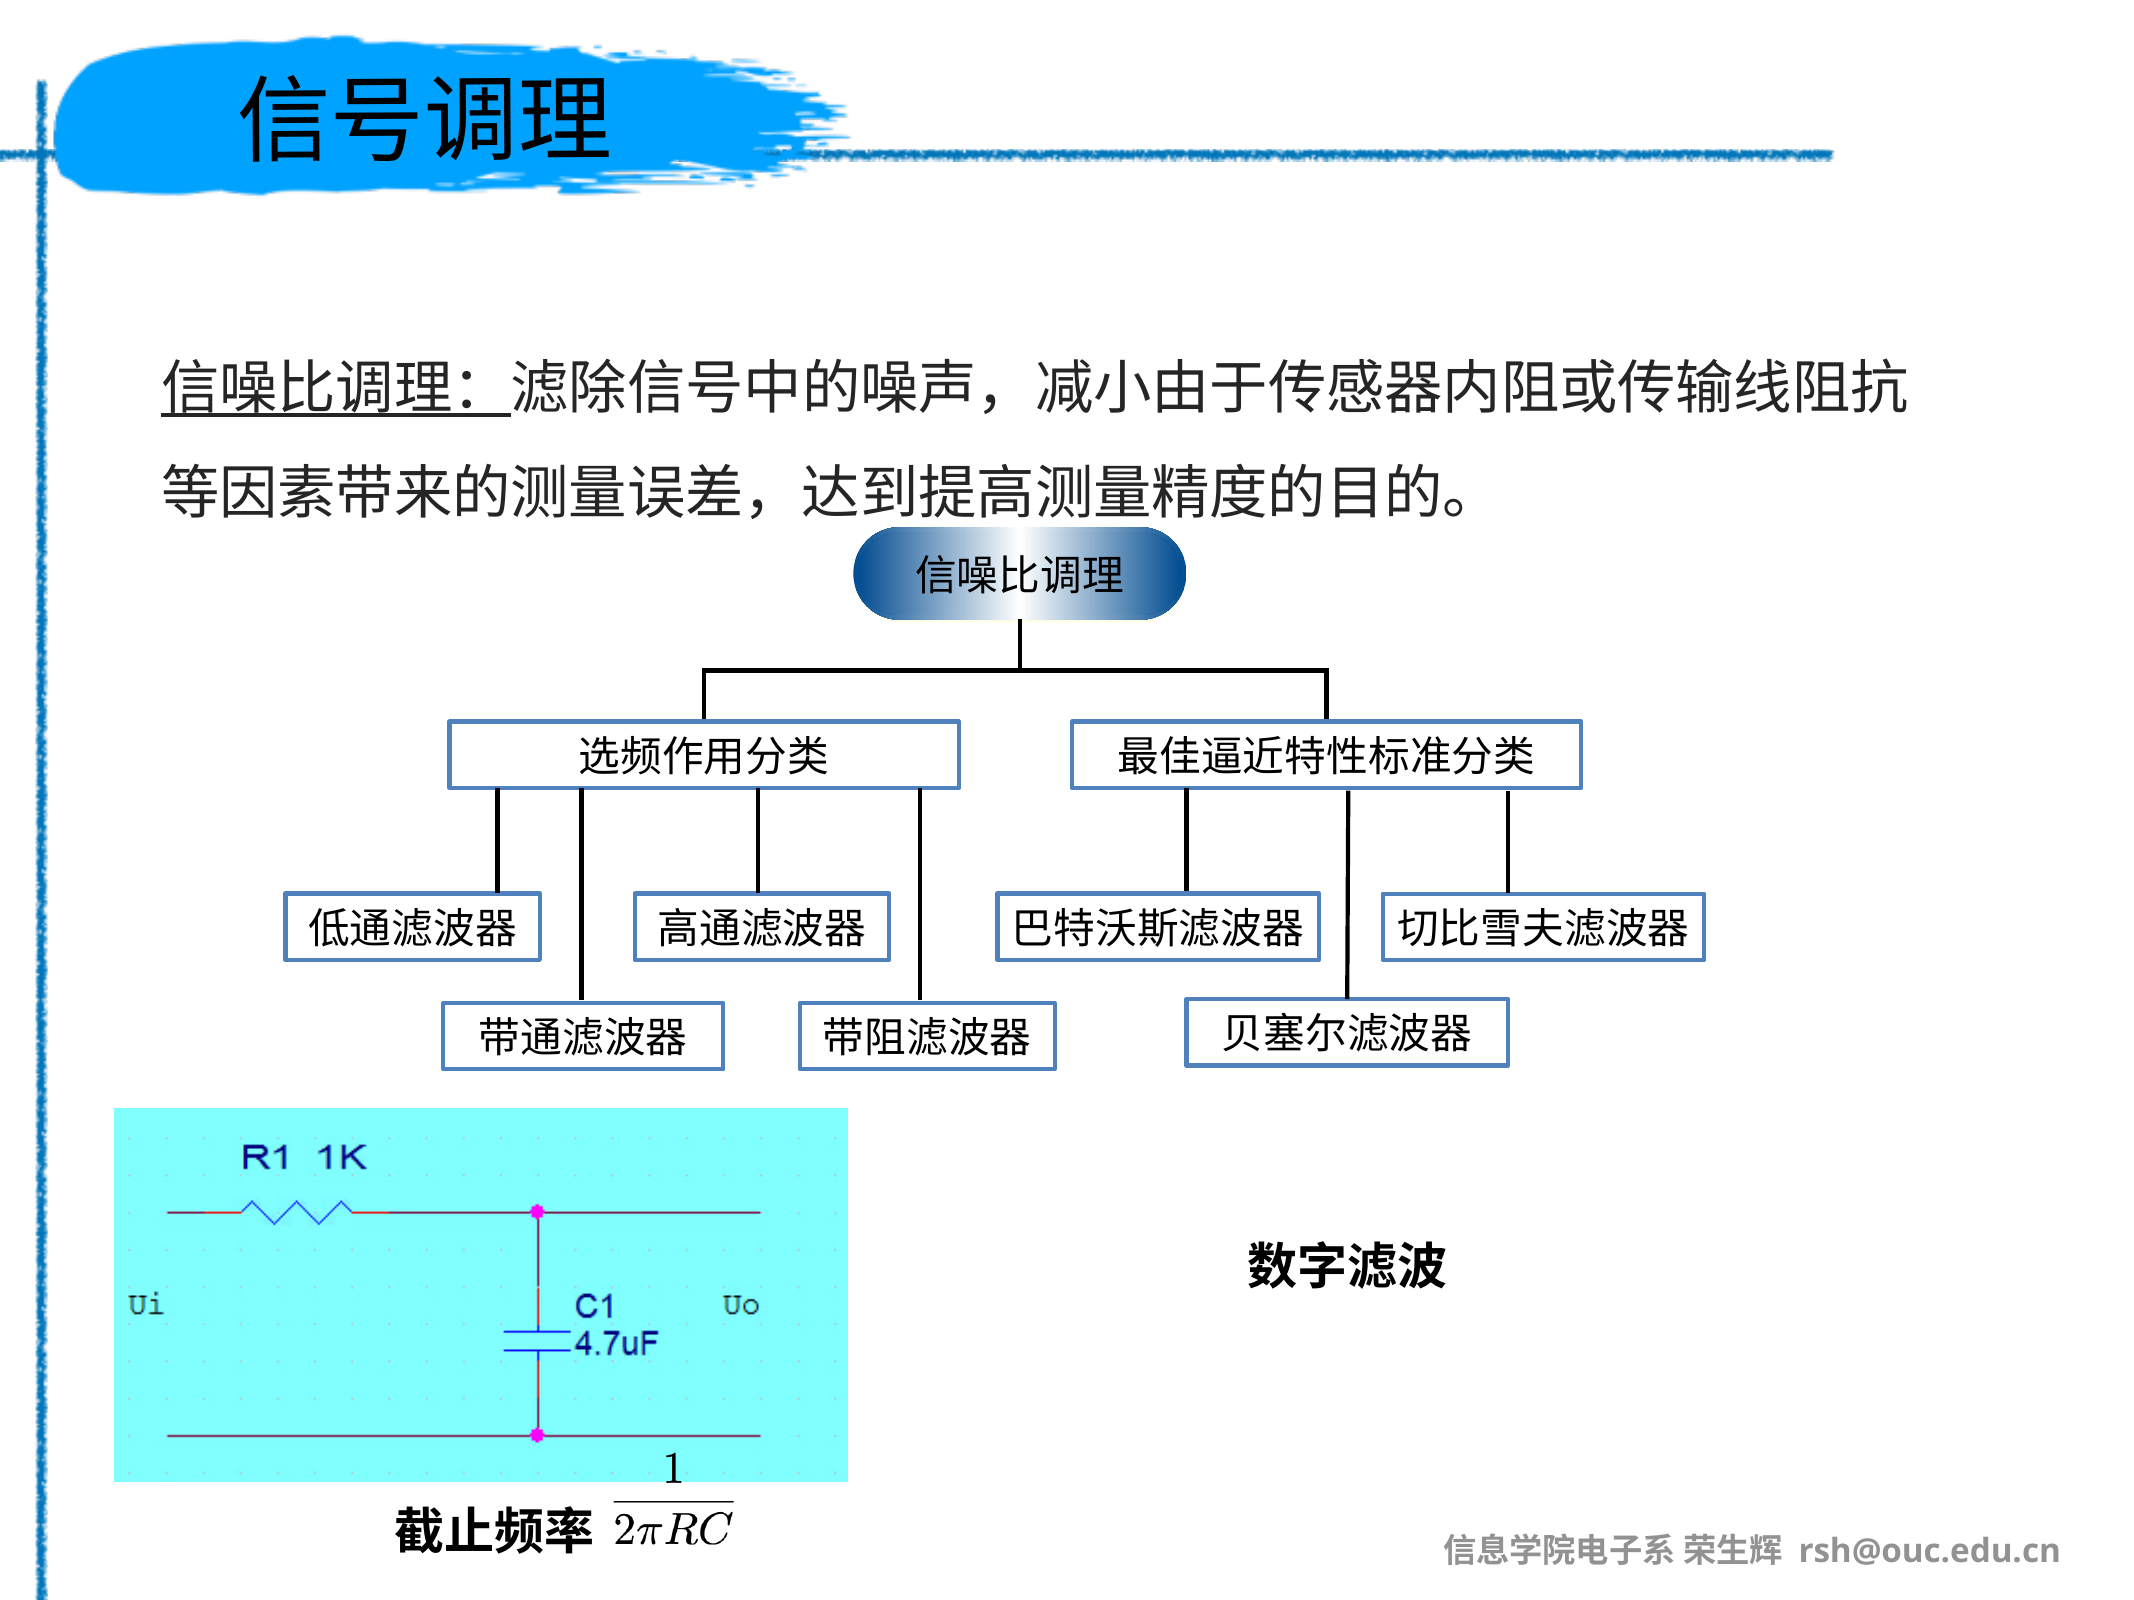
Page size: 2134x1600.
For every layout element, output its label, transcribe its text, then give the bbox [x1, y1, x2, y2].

picture [114, 1108, 848, 1546]
picture [790, 32, 1841, 200]
title 信号调理 [58, 22, 791, 210]
text_box 截止频率 [386, 1490, 604, 1568]
text_box 信噪比调理：滤除信号中的噪声，减小由于传感器内阻或传输线阻抗等因素带来的测量误差，达到提高测量精度的目的。 [153, 308, 1943, 533]
picture [0, 32, 59, 1600]
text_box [285, 526, 1705, 1073]
text_box 数字滤波 [1238, 1225, 1456, 1303]
